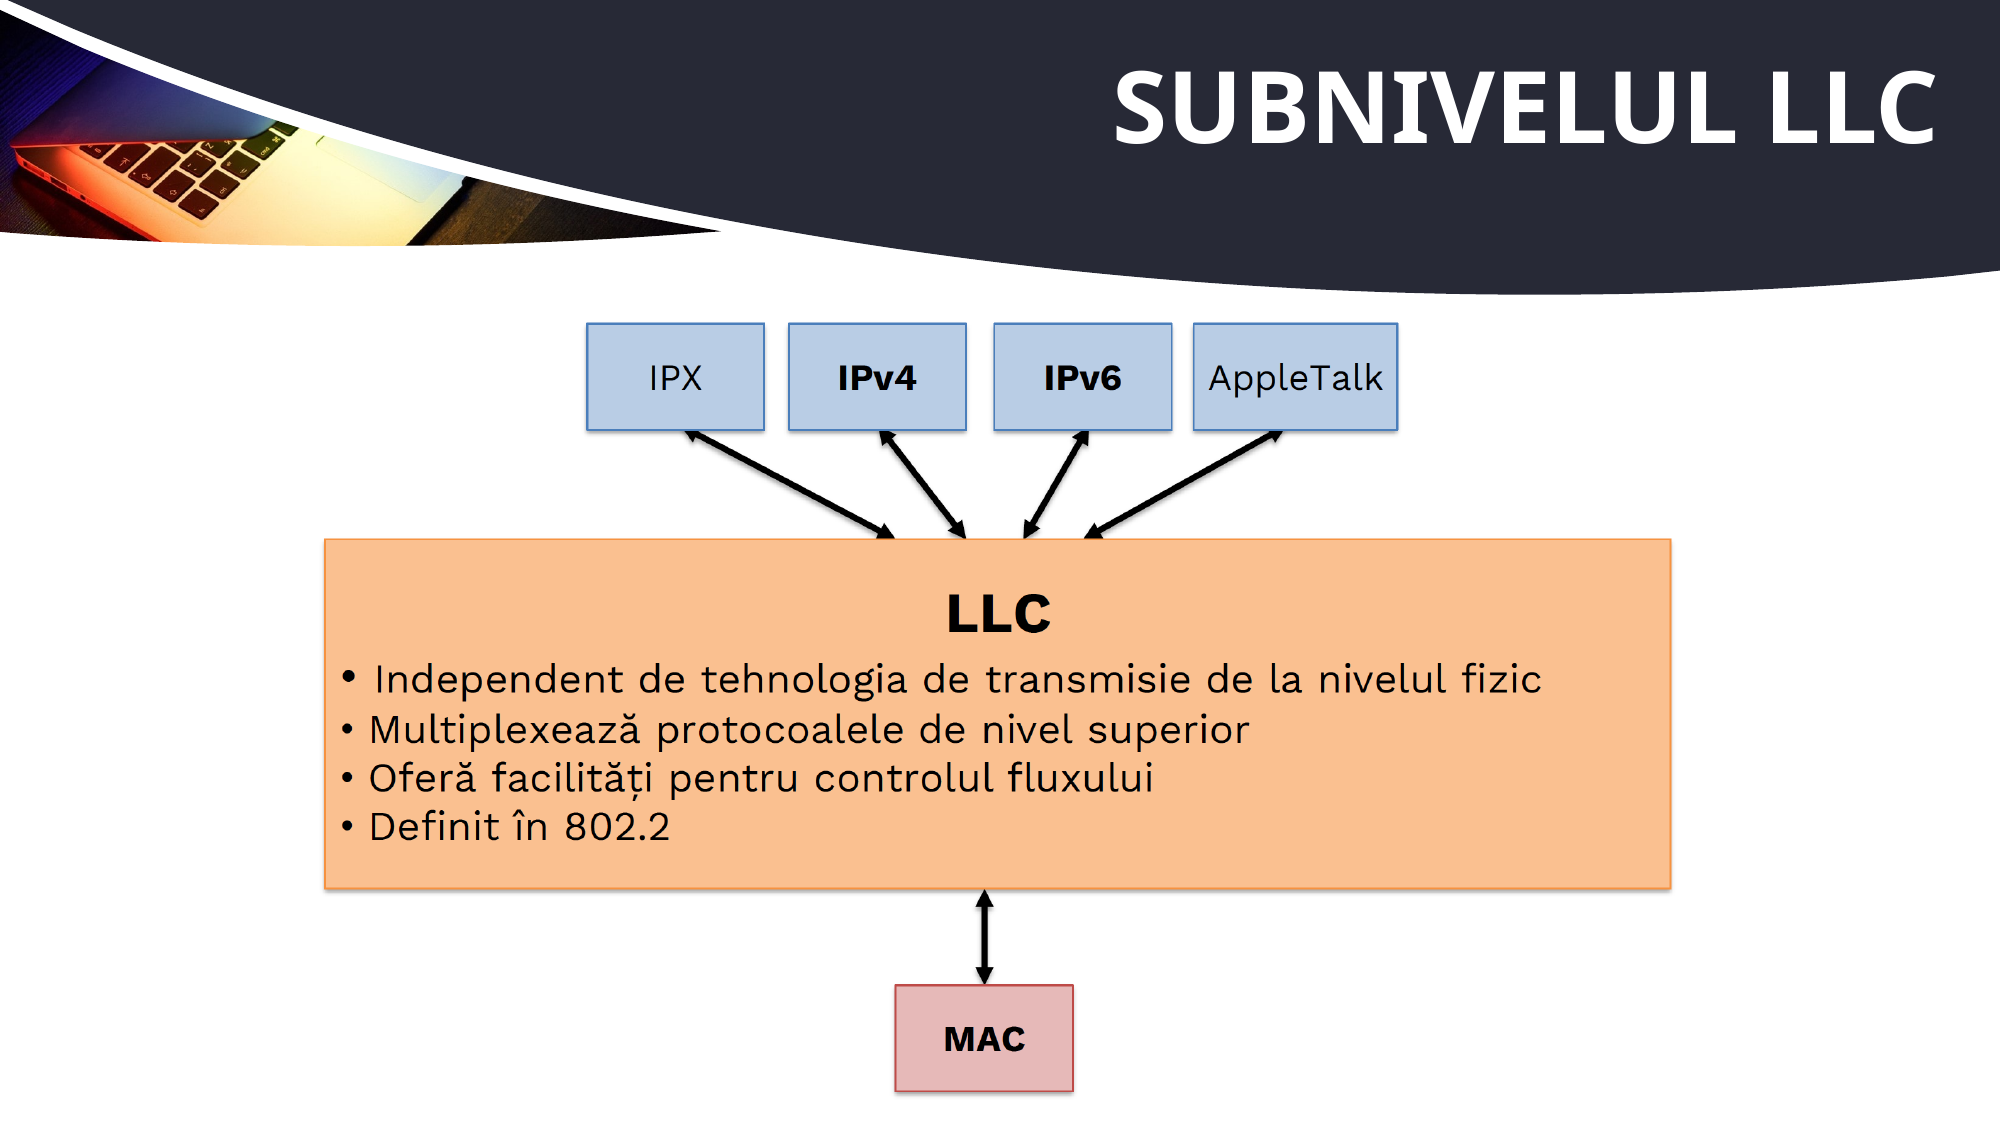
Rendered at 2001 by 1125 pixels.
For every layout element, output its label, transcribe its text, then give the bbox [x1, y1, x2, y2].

picture [0, 9, 722, 247]
title Subnivelul LLC [137, 2, 2000, 220]
picture [312, 304, 1688, 1107]
